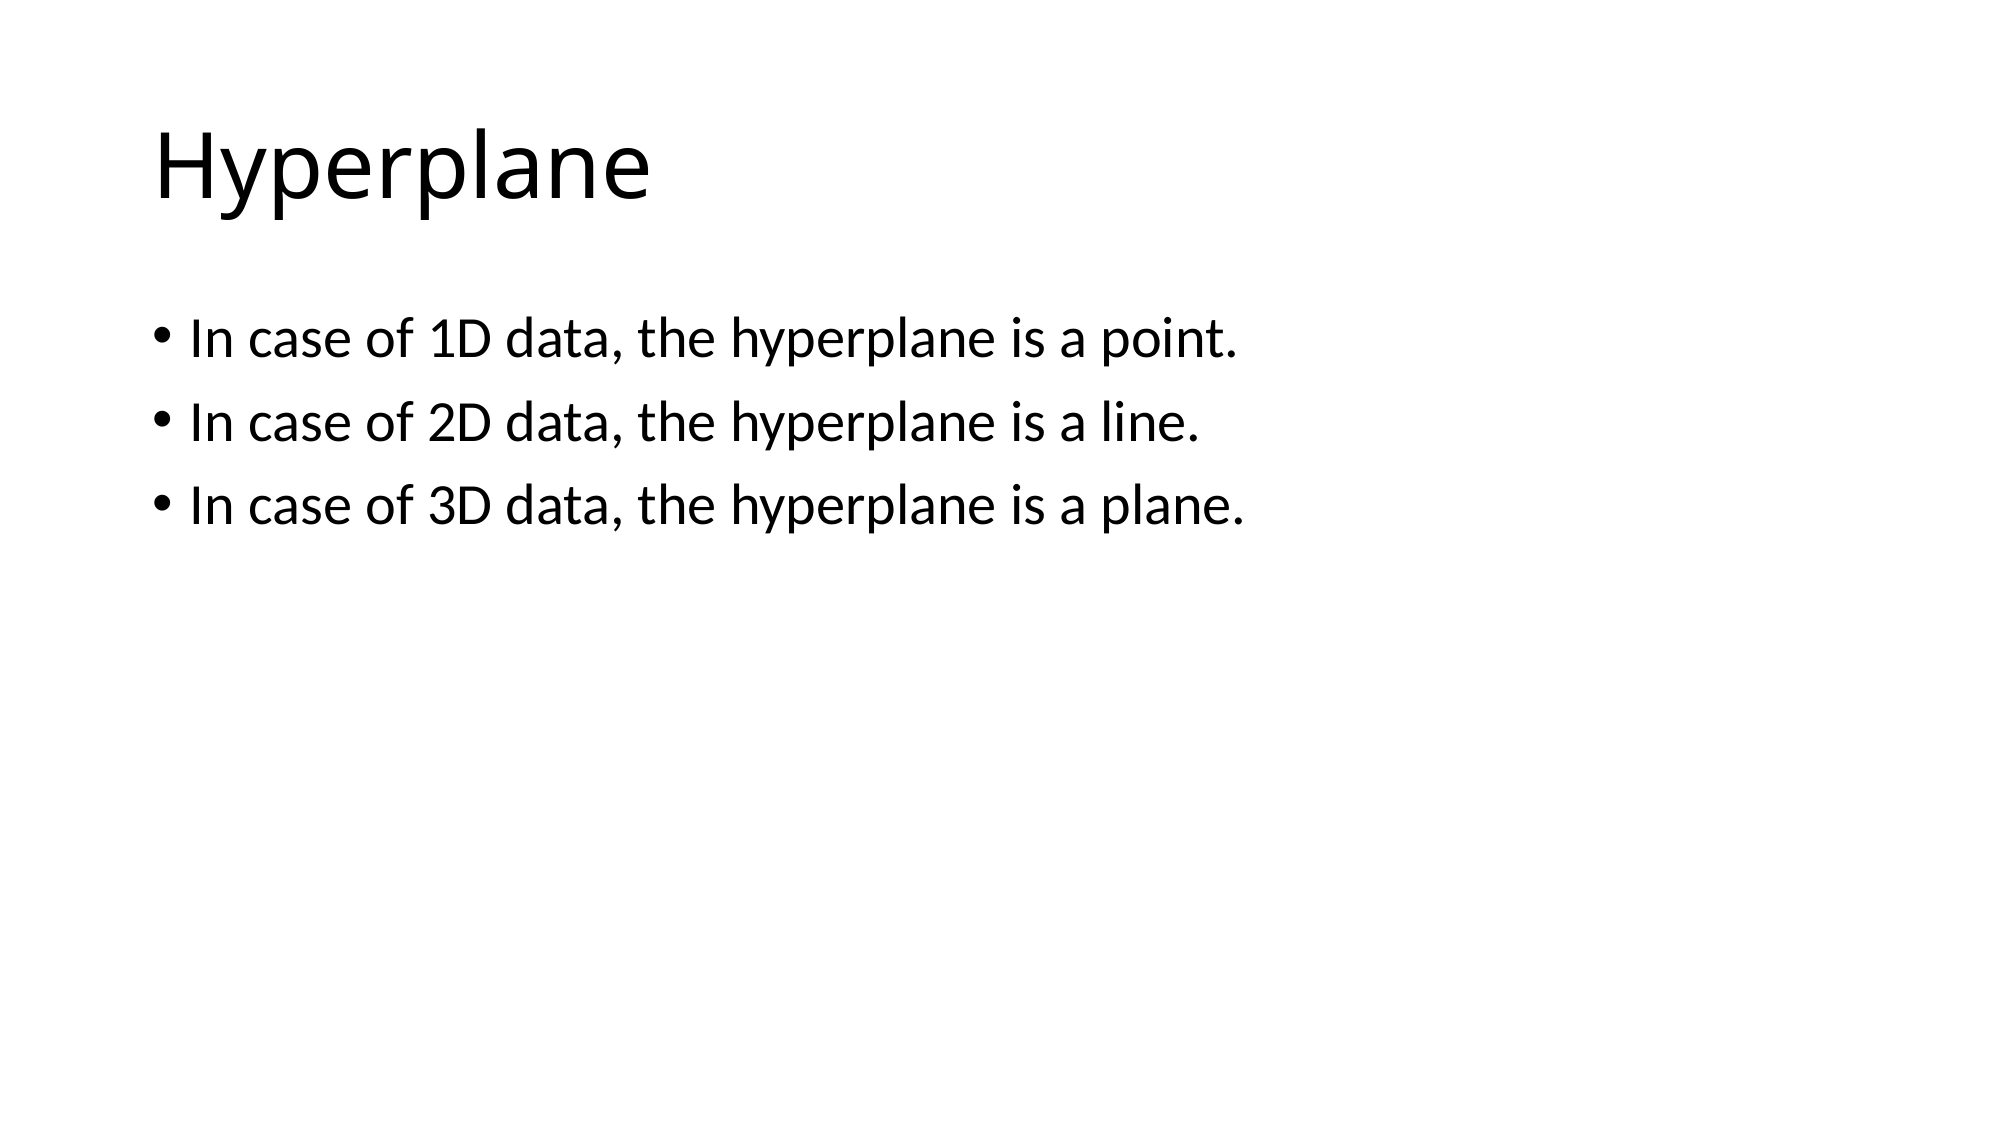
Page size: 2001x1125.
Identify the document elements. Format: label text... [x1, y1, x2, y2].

title Hyperplane [137, 59, 1863, 278]
list In case of 1D data, the hyperplane is a point. In case of 2D data, the hyperplane is a line. In case of 3D data, the hyperplane is a plane. [137, 299, 1863, 1014]
